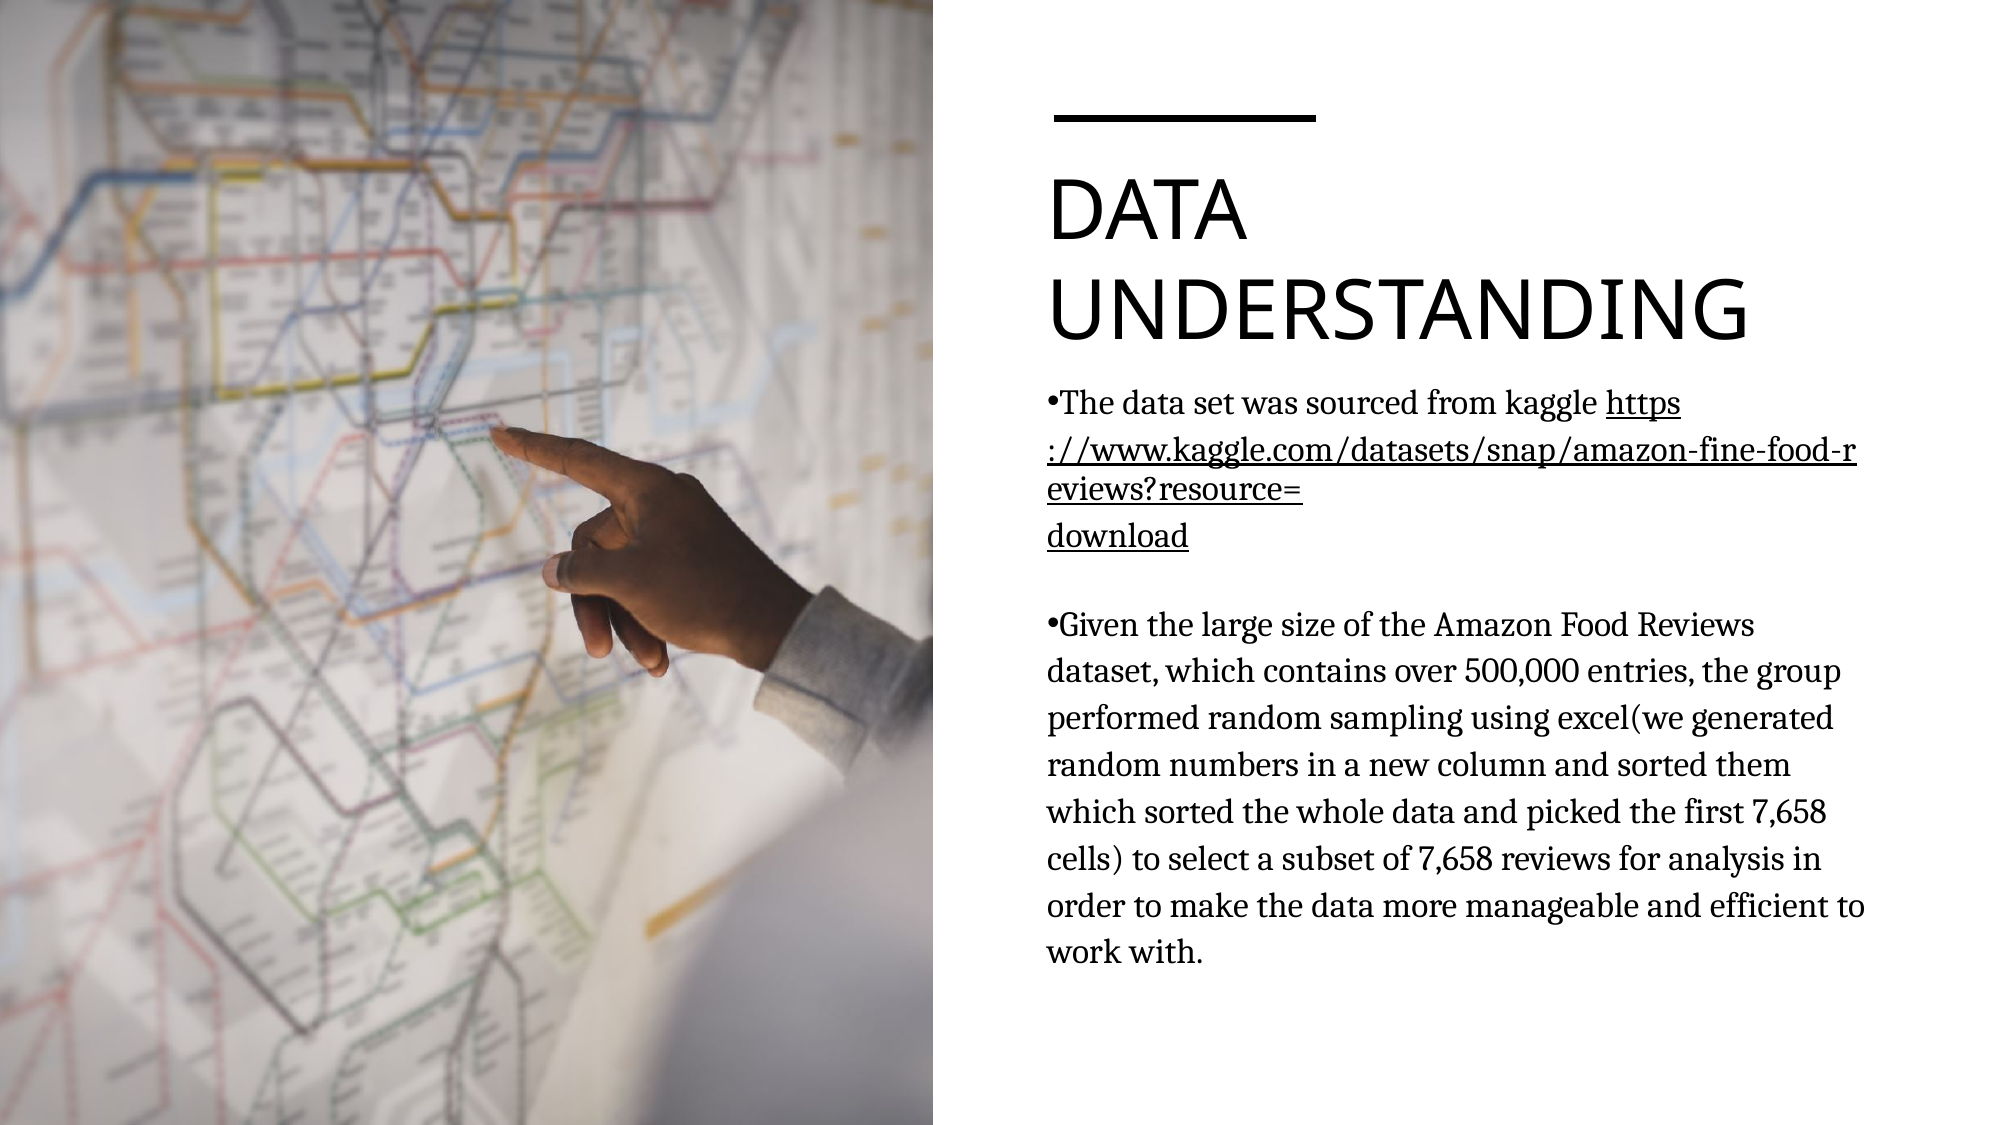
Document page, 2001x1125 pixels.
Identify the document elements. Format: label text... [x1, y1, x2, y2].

list The data set was sourced from kaggle https://www.kaggle.com/datasets/snap/amazon-fine-food-reviews?resource=download Given the large size of the Amazon Food Reviews dataset, which contains over 500,000 entries, the group performed random sampling using excel(we generated random numbers in a new column and sorted them which sorted the whole data and picked the first 7,658 cells) to select a subset of 7,658 reviews for analysis in order to make the data more manageable and efficient to work with. [1031, 366, 1886, 1012]
picture [0, 0, 933, 1125]
title DATA UNDERSTANDING [1030, 149, 1885, 366]
text_box [933, 0, 2000, 1125]
